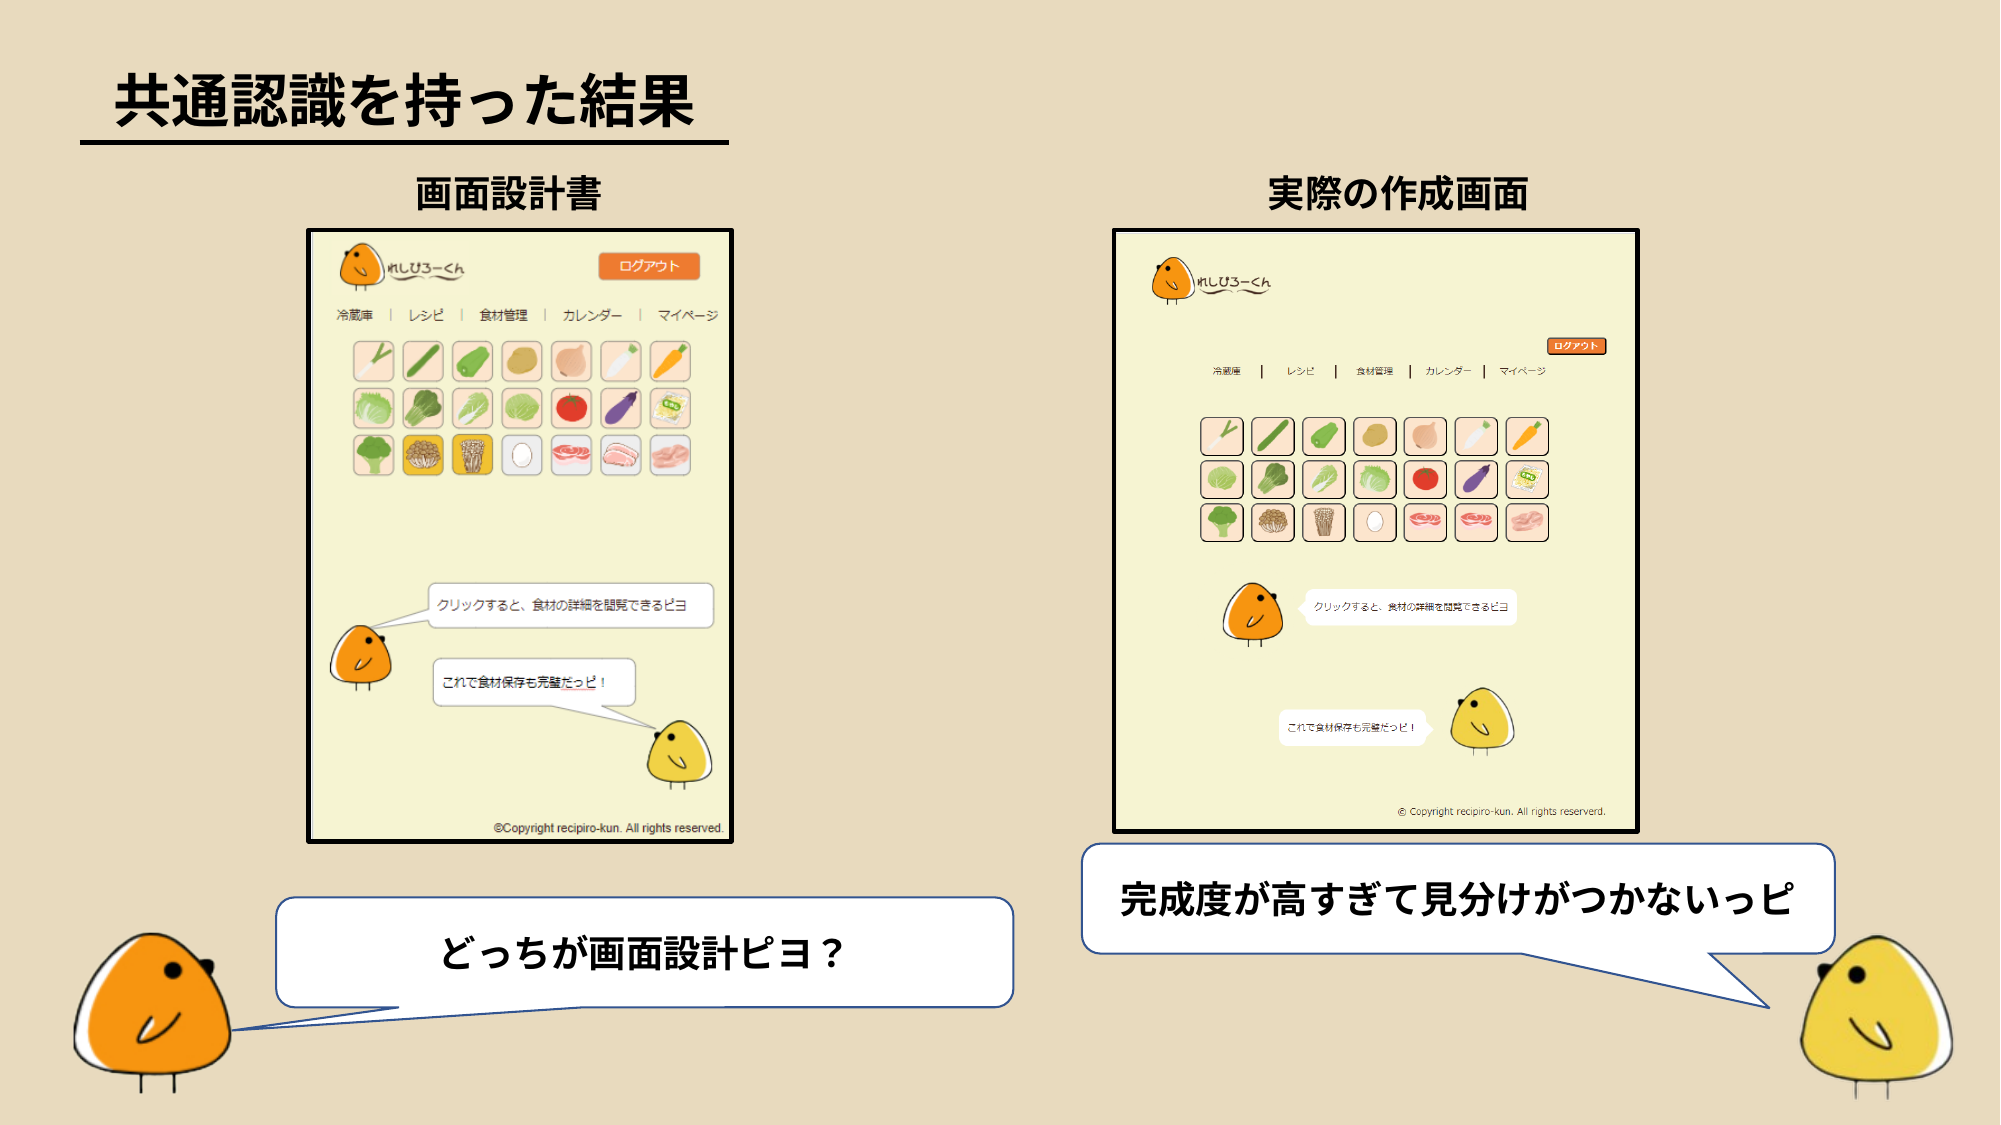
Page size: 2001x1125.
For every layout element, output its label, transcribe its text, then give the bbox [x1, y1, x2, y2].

text_box 画面設計書 [401, 162, 671, 223]
picture [1116, 232, 1635, 829]
picture [32, 892, 265, 1125]
text_box 完成度が高すぎて見分けがつかないっピ [1080, 842, 1836, 1010]
text_box どっちが画面設計ピヨ？ [231, 896, 1015, 1032]
picture [1778, 925, 1968, 1106]
text_box 実際の作成画面 [1252, 162, 1582, 223]
picture [310, 232, 729, 839]
text_box 共通認識を持った結果 [98, 56, 763, 142]
